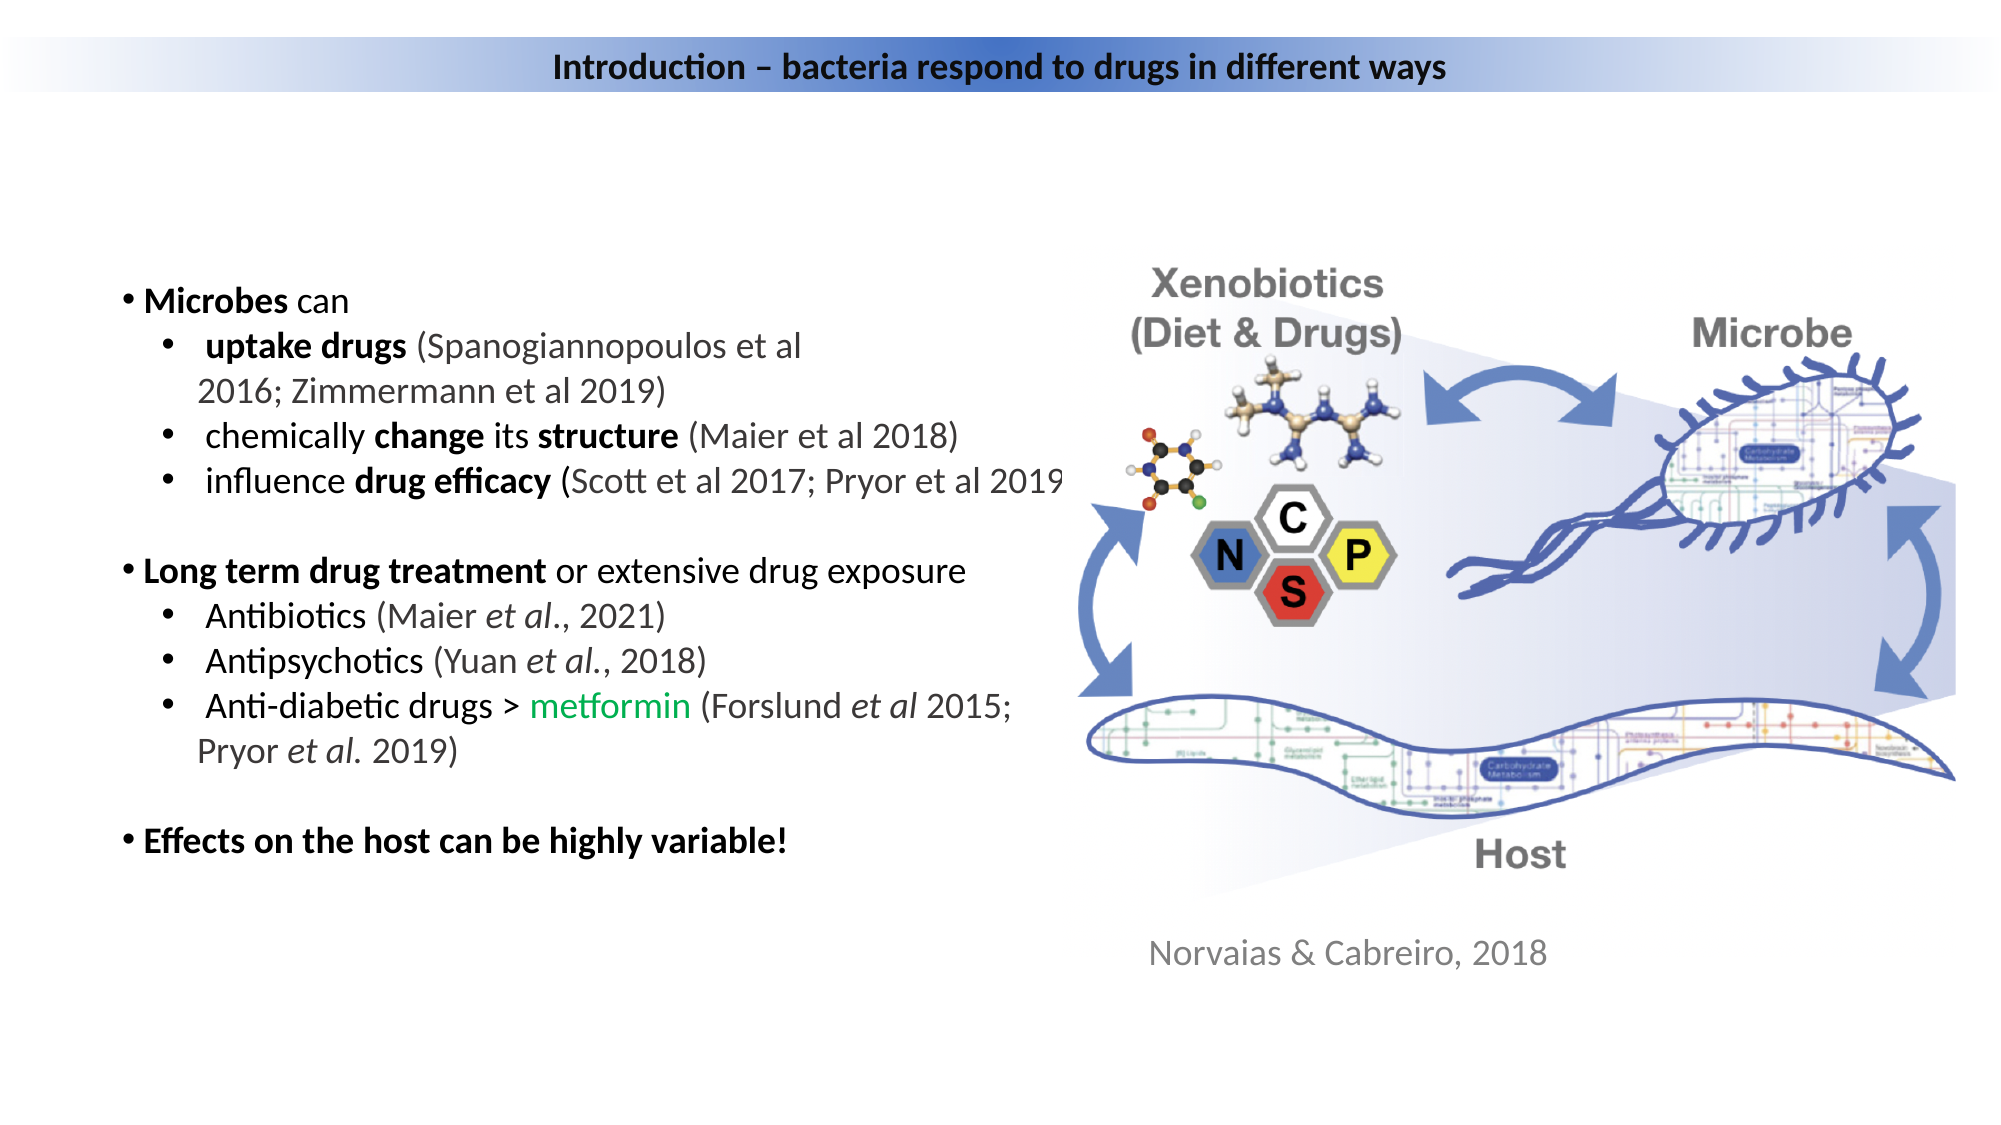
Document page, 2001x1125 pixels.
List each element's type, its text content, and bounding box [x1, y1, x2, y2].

text_box Norvaias & Cabreiro, 2018 [1133, 957, 1573, 980]
text_box Microbes can​ uptake drugs (Spanogiannopoulos et al 2016; Zimmermann et al 2019)​ chemically change its structure (Maier et al 2018)​ influence drug efficacy (Scott et al 2017; Pryor et al 2019)​ Long term drug treatment or extensive drug exposure​ Antibiotics (Maier et al., 2021)​ Antipsychotics (Yuan et al., 2018)​ Anti-diabetic drugs > metformin (Forslund et al 2015; Pryor et al. 2019)​ ​ Effects on the host can be highly variable! [107, 268, 1062, 869]
picture [1062, 245, 1956, 957]
text_box Introduction – bacteria respond to drugs in different ways [0, 37, 2000, 93]
